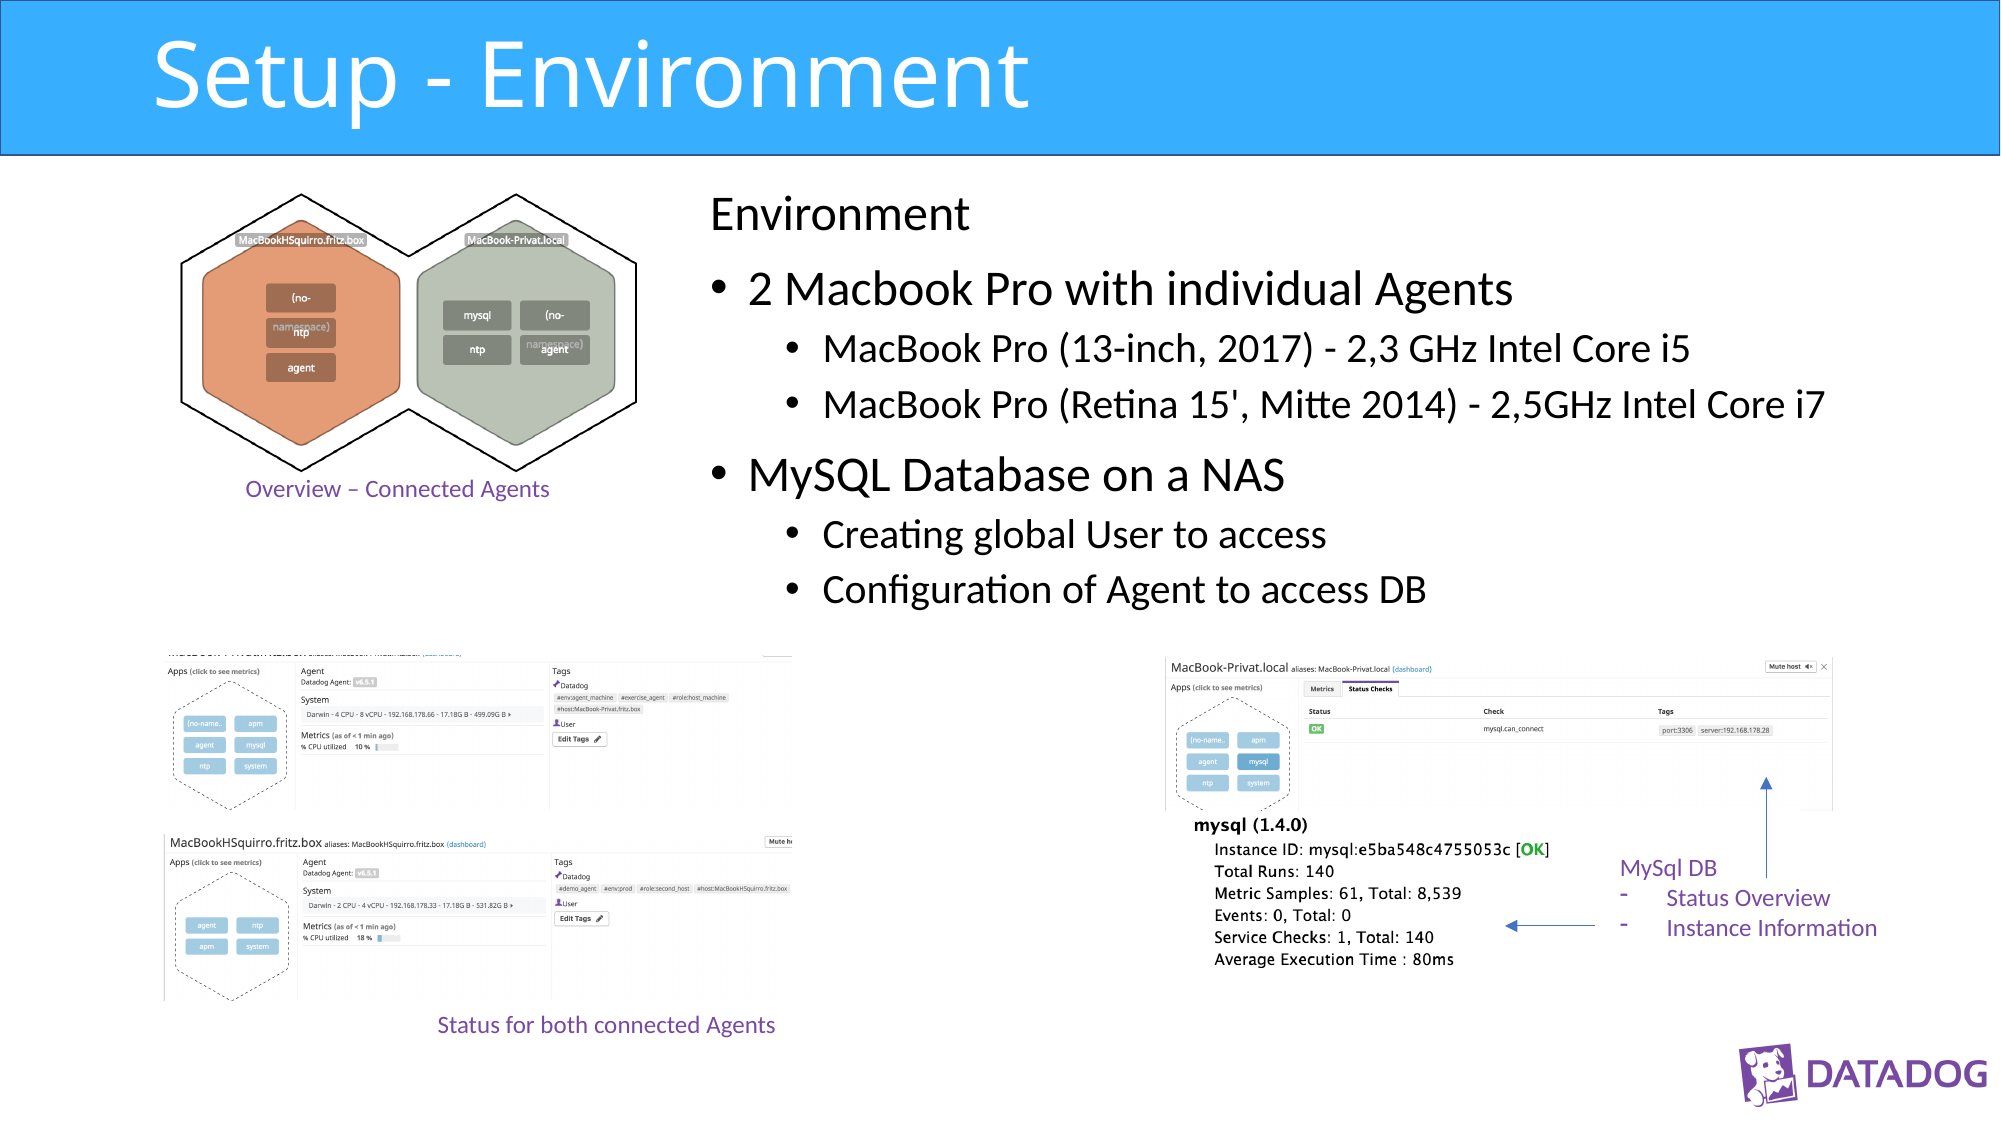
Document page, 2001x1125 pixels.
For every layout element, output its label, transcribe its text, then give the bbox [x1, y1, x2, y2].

picture [163, 180, 663, 488]
list Environment 2 Macbook Pro with individual Agents MacBook Pro (13-inch, 2017) - 2,3 GHz Intel Core i5 MacBook Pro (Retina 15', Mitte 2014) - 2,5GHz Intel Core i7 MySQL Database on a NAS Creating global User to access Configuration of Agent to access DB [694, 180, 1939, 969]
picture [163, 655, 793, 810]
picture [163, 834, 793, 1001]
text_box Overview – Connected Agents [230, 488, 566, 510]
text_box Status for both connected Agents [422, 1001, 792, 1046]
text_box MySql DB Status Overview Instance Information [1605, 844, 1894, 950]
title Setup - Environment [137, 0, 1863, 156]
picture [1737, 1042, 1988, 1108]
picture [1165, 657, 1833, 992]
